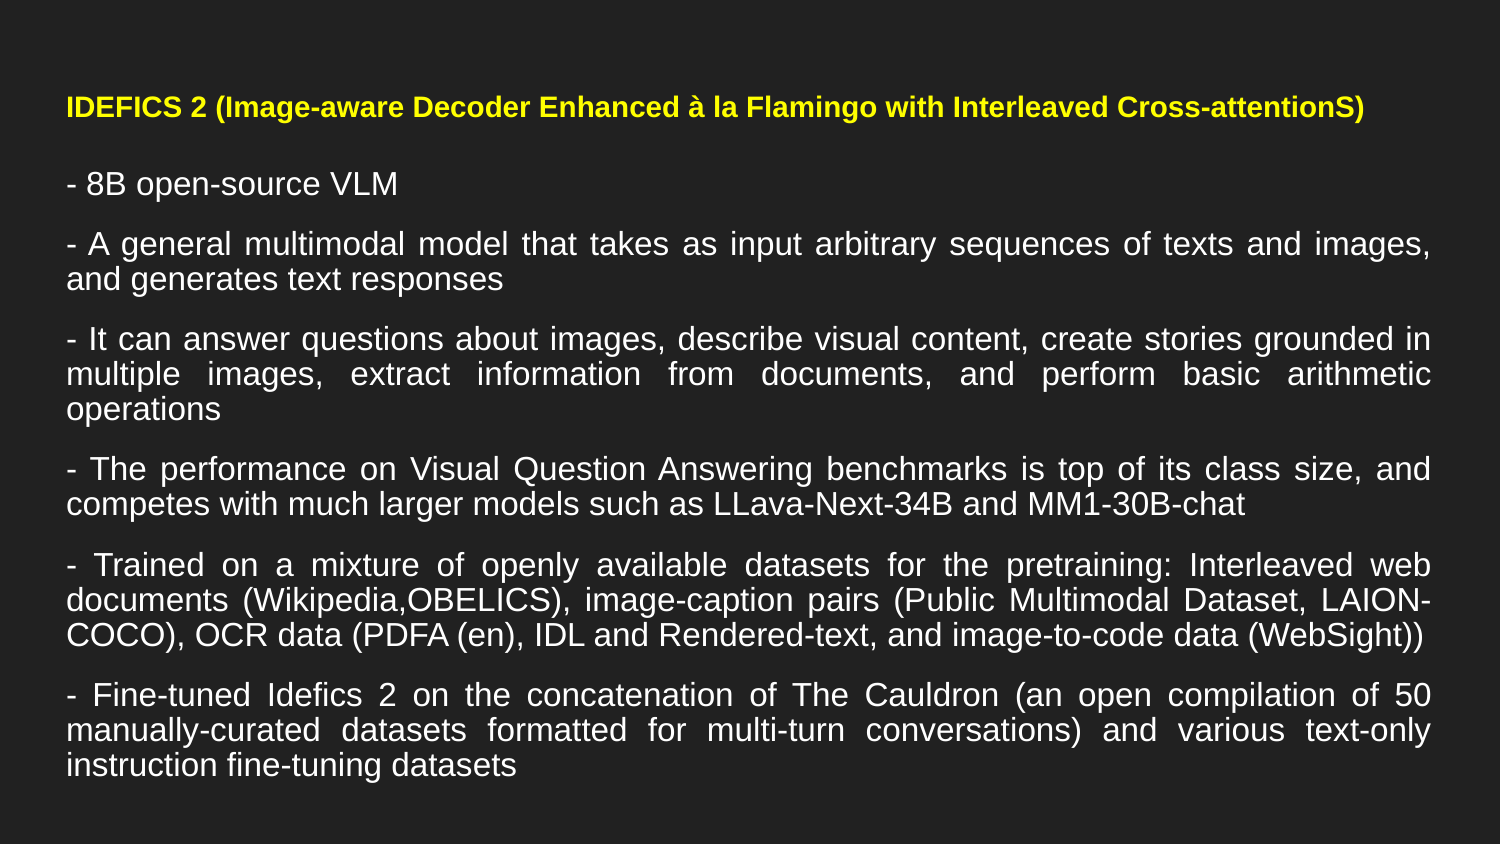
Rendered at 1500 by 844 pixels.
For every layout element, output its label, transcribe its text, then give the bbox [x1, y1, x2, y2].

list - 8B open-source VLM - A general multimodal model that takes as input arbitrary sequences of texts and images, and generates text responses - It can answer questions about images, describe visual content, create stories grounded in multiple images, extract information from documents, and perform basic arithmetic operations - The performance on Visual Question Answering benchmarks is top of its class size, and competes with much larger models such as LLava-Next-34B and MM1-30B-chat - Trained on a mixture of openly available datasets for the pretraining: Interleaved web documents (Wikipedia,OBELICS), image-caption pairs (Public Multimodal Dataset, LAION-COCO), OCR data (PDFA (en), IDL and Rendered-text, and image-to-code data (WebSight)) - Fine-tuned Idefics 2 on the concatenation of The Cauldron (an open compilation of 50 manually-curated datasets formatted for multi-turn conversations) and various text-only instruction fine-tuning datasets [51, 167, 1449, 844]
title IDEFICS 2 (Image-aware Decoder Enhanced à la Flamingo with Interleaved Cross-attentionS) [51, 72, 1449, 167]
